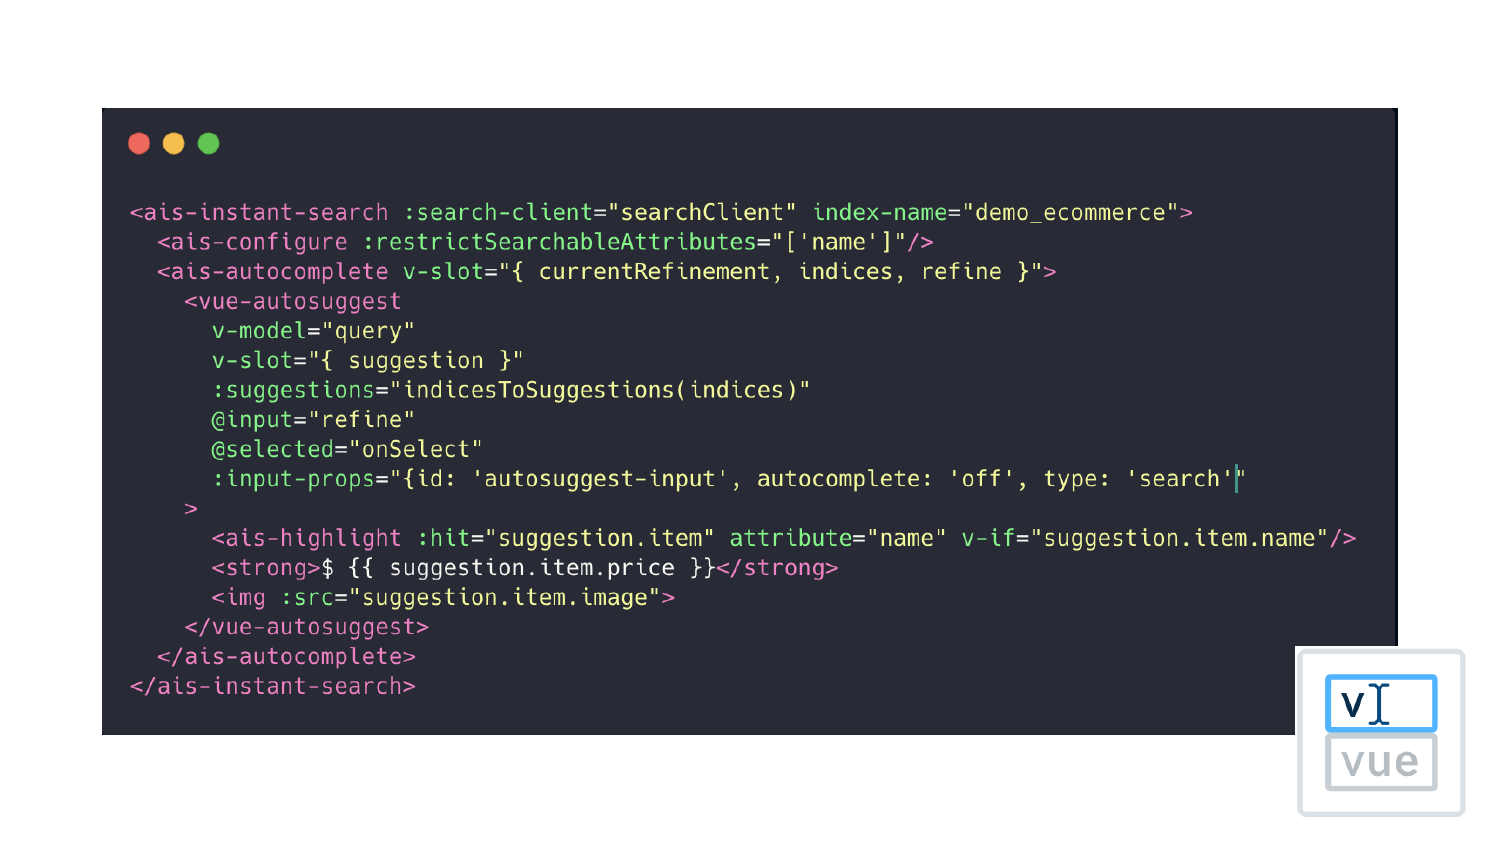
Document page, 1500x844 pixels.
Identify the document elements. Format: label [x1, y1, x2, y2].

picture [102, 108, 1469, 821]
